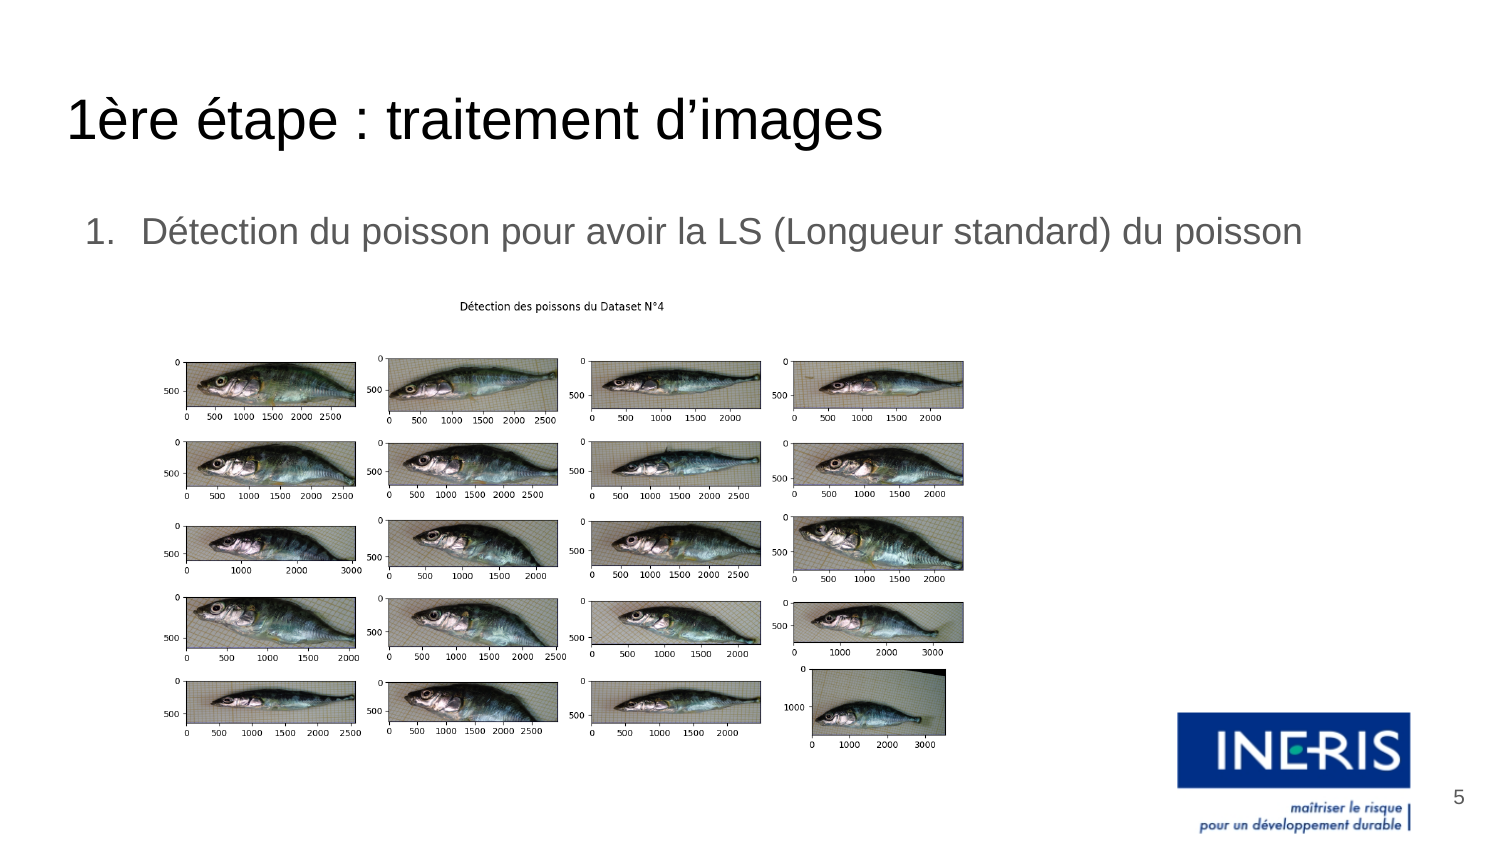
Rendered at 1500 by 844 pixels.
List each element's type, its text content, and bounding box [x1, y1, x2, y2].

picture [147, 276, 985, 766]
list Détection du poisson pour avoir la LS (Longueur standard) du poisson [51, 189, 1449, 750]
picture [1171, 703, 1421, 839]
slide_number ‹#› [1424, 764, 1480, 830]
title 1ère étape : traitement d’images [51, 72, 1449, 167]
